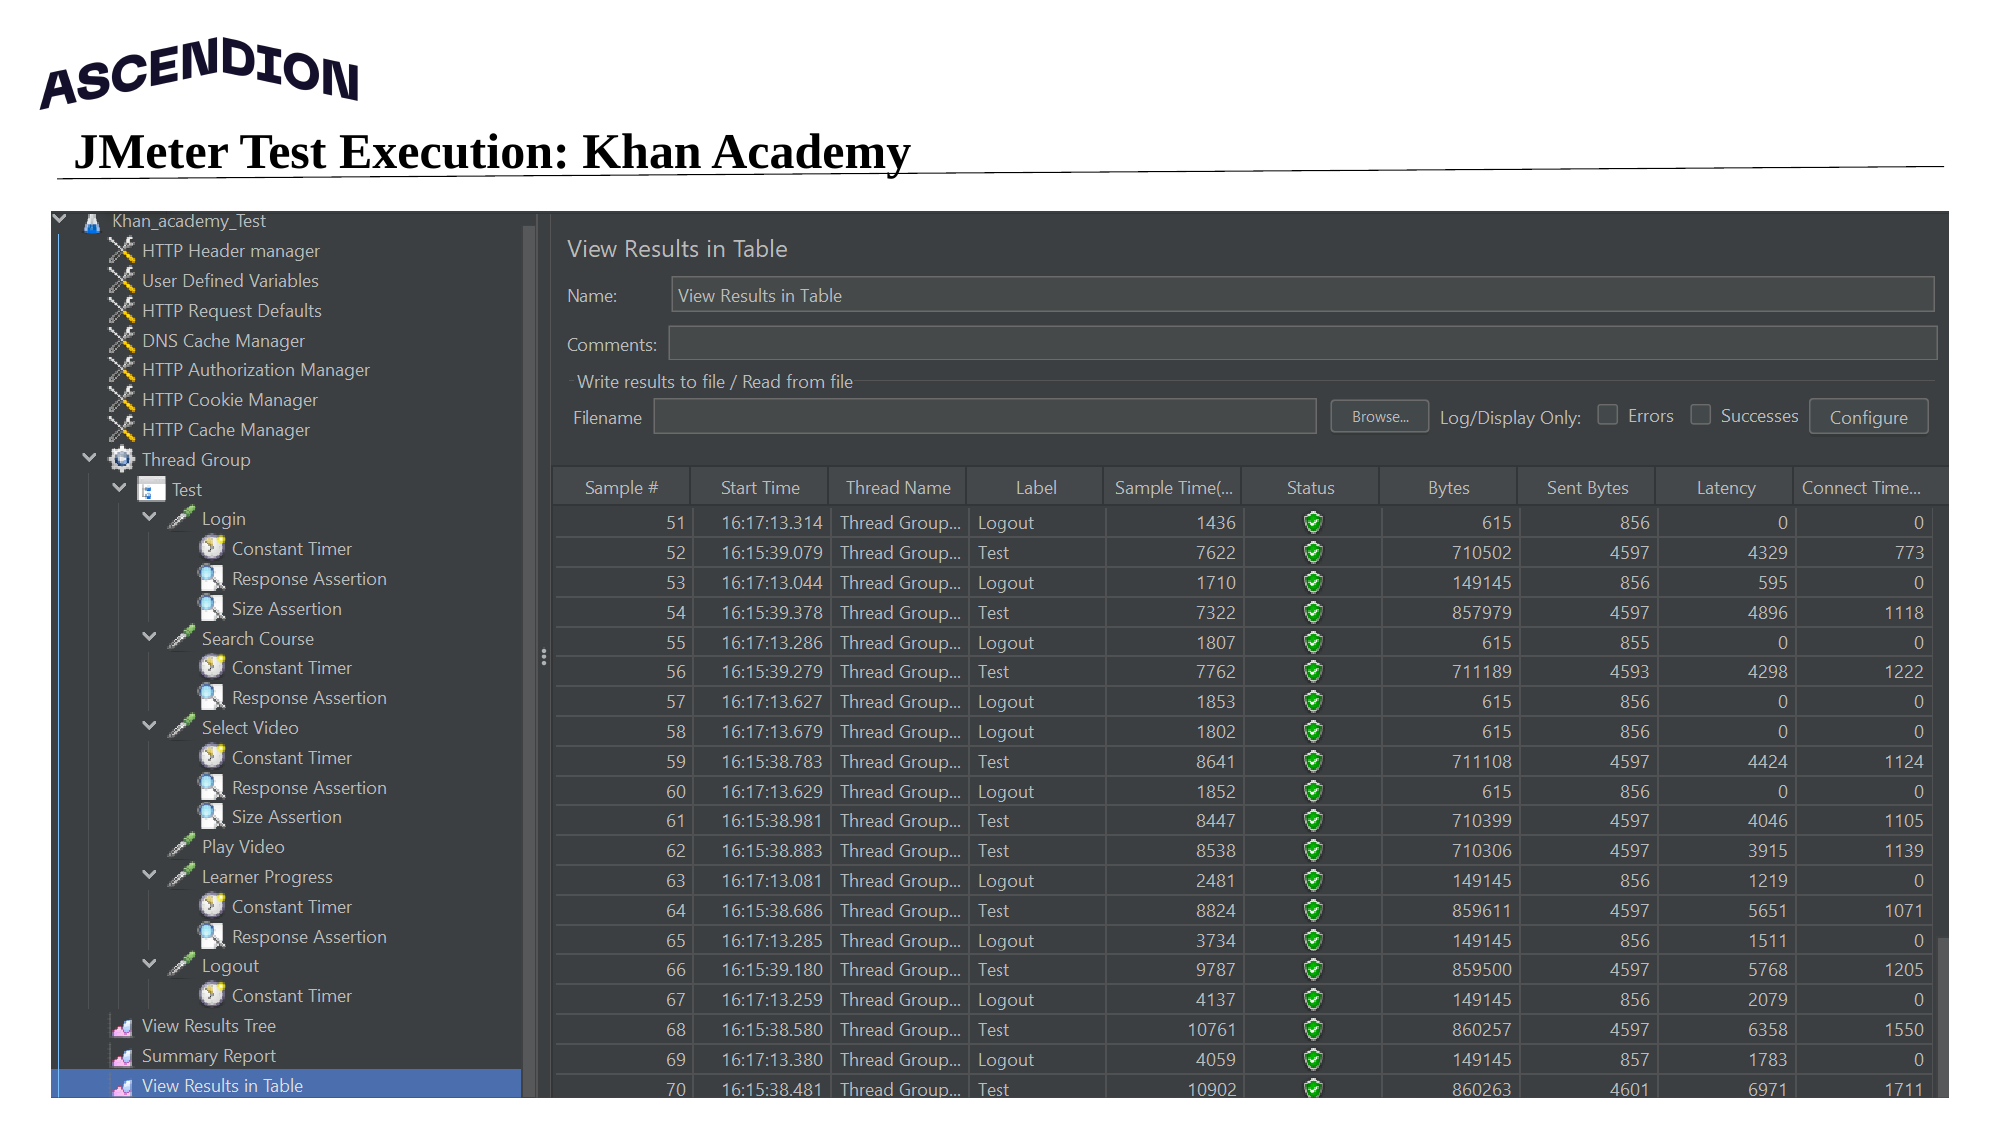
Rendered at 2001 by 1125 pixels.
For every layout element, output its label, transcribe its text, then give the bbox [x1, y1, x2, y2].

picture [51, 211, 1949, 1099]
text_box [57, 166, 1944, 179]
text_box JMeter Test Execution: Khan Academy [58, 110, 1298, 166]
picture [1, 0, 396, 148]
text_box JMeter Test Execution: Khan Academy [58, 179, 1298, 186]
